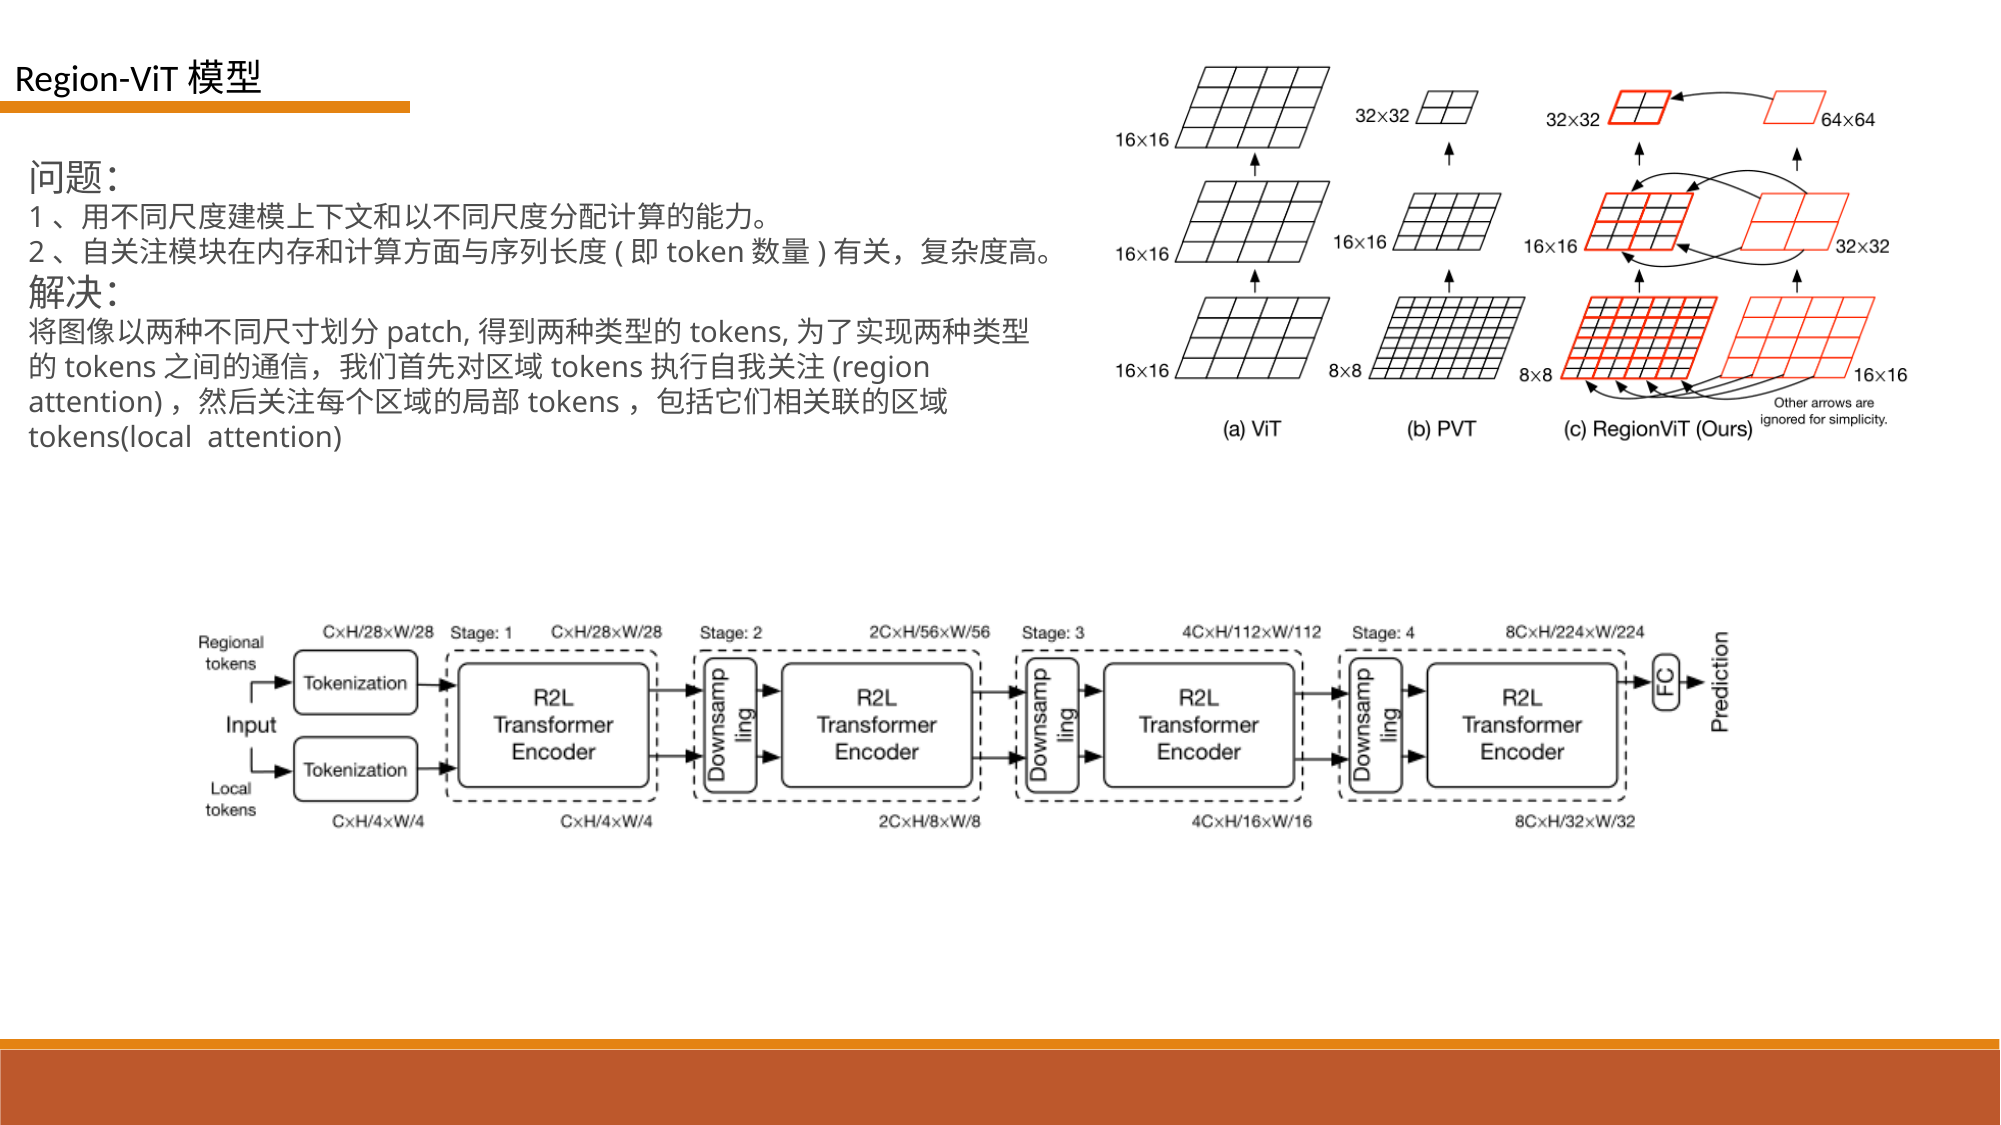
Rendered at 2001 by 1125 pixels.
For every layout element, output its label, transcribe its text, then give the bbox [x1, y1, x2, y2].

picture [169, 561, 1772, 846]
text_box Region-ViT模型 [0, 46, 795, 107]
picture [1081, 22, 1950, 464]
text_box 问题： 1、用不同尺度建模上下文和以不同尺度分配计算的能力。 2、自关注模块在内存和计算方面与序列长度(即token数量)有关，复杂度高。 解决： 将图像以两种不同尺寸划分patch,得到两种类型的tokens,为了实现两种类型的tokens之间的通信，我们首先对区域tokens执行自我关注(region attention)，然后关注每个区域的局部tokens，包括它们相关联的区域tokens(local attention) [13, 146, 1068, 506]
